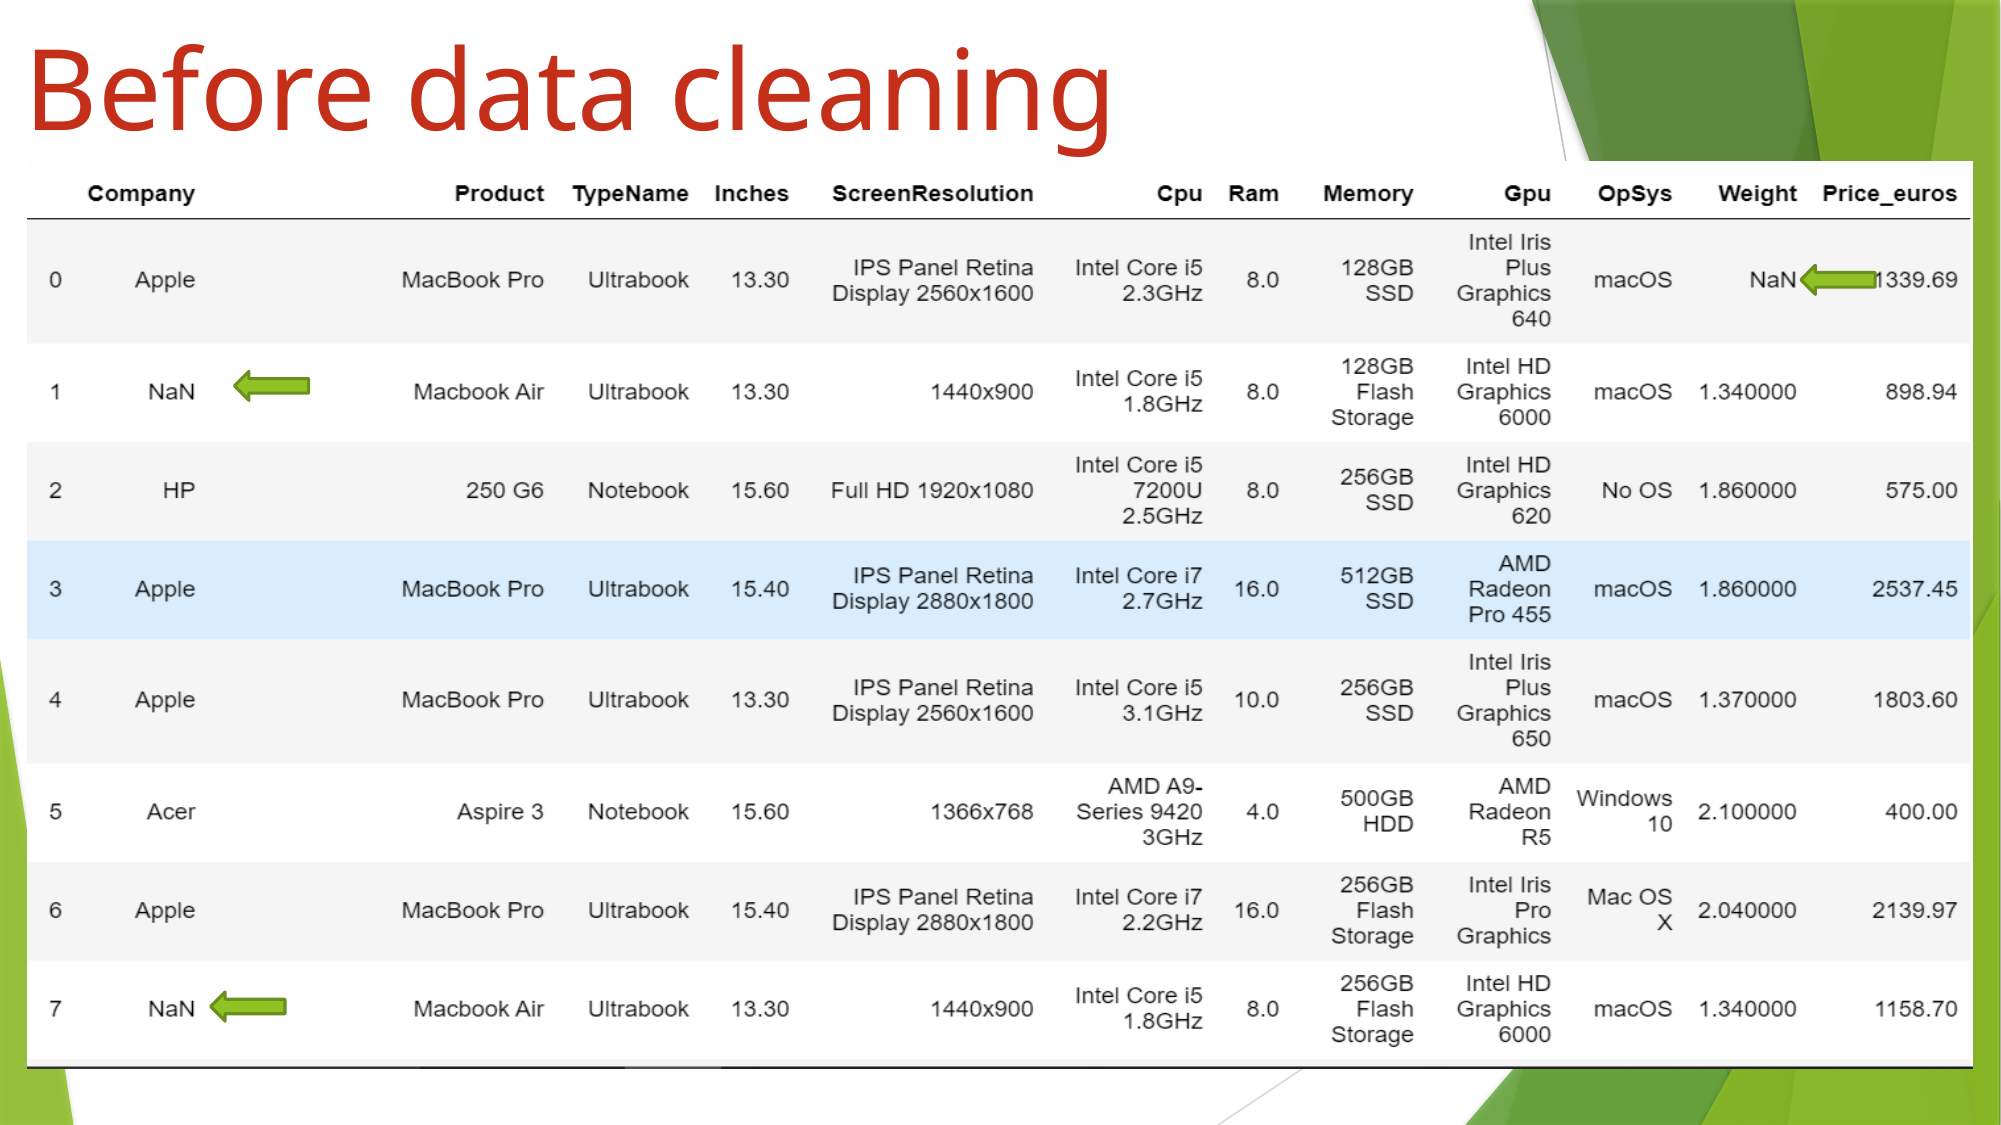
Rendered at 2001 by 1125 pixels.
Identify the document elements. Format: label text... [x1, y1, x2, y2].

text_box Before data cleaning [10, 10, 1133, 161]
picture [27, 161, 1973, 1070]
